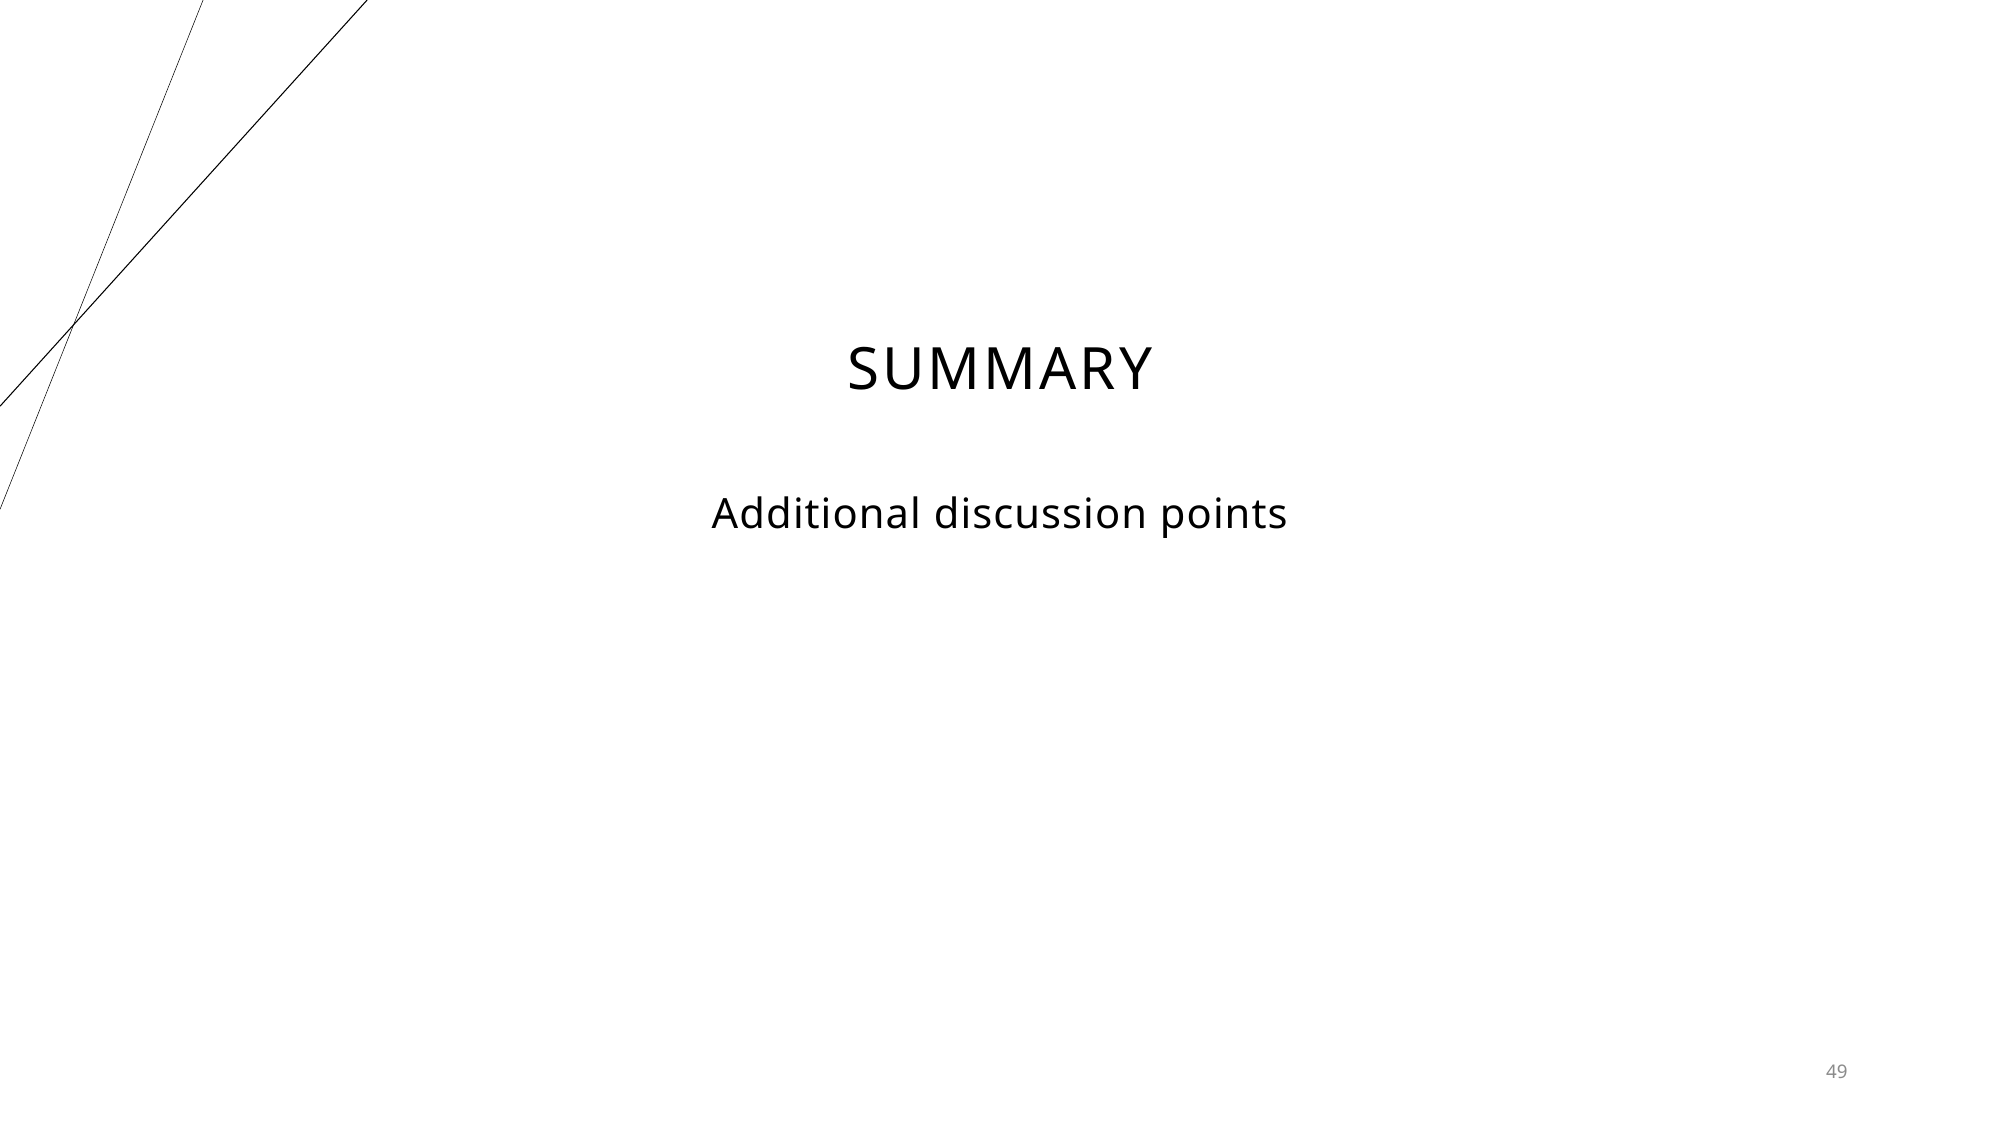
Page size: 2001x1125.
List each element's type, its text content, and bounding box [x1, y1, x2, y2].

slide_number 49 [1412, 1042, 1863, 1103]
list Additional discussion points [192, 479, 1808, 646]
title Summary [309, 261, 1691, 479]
